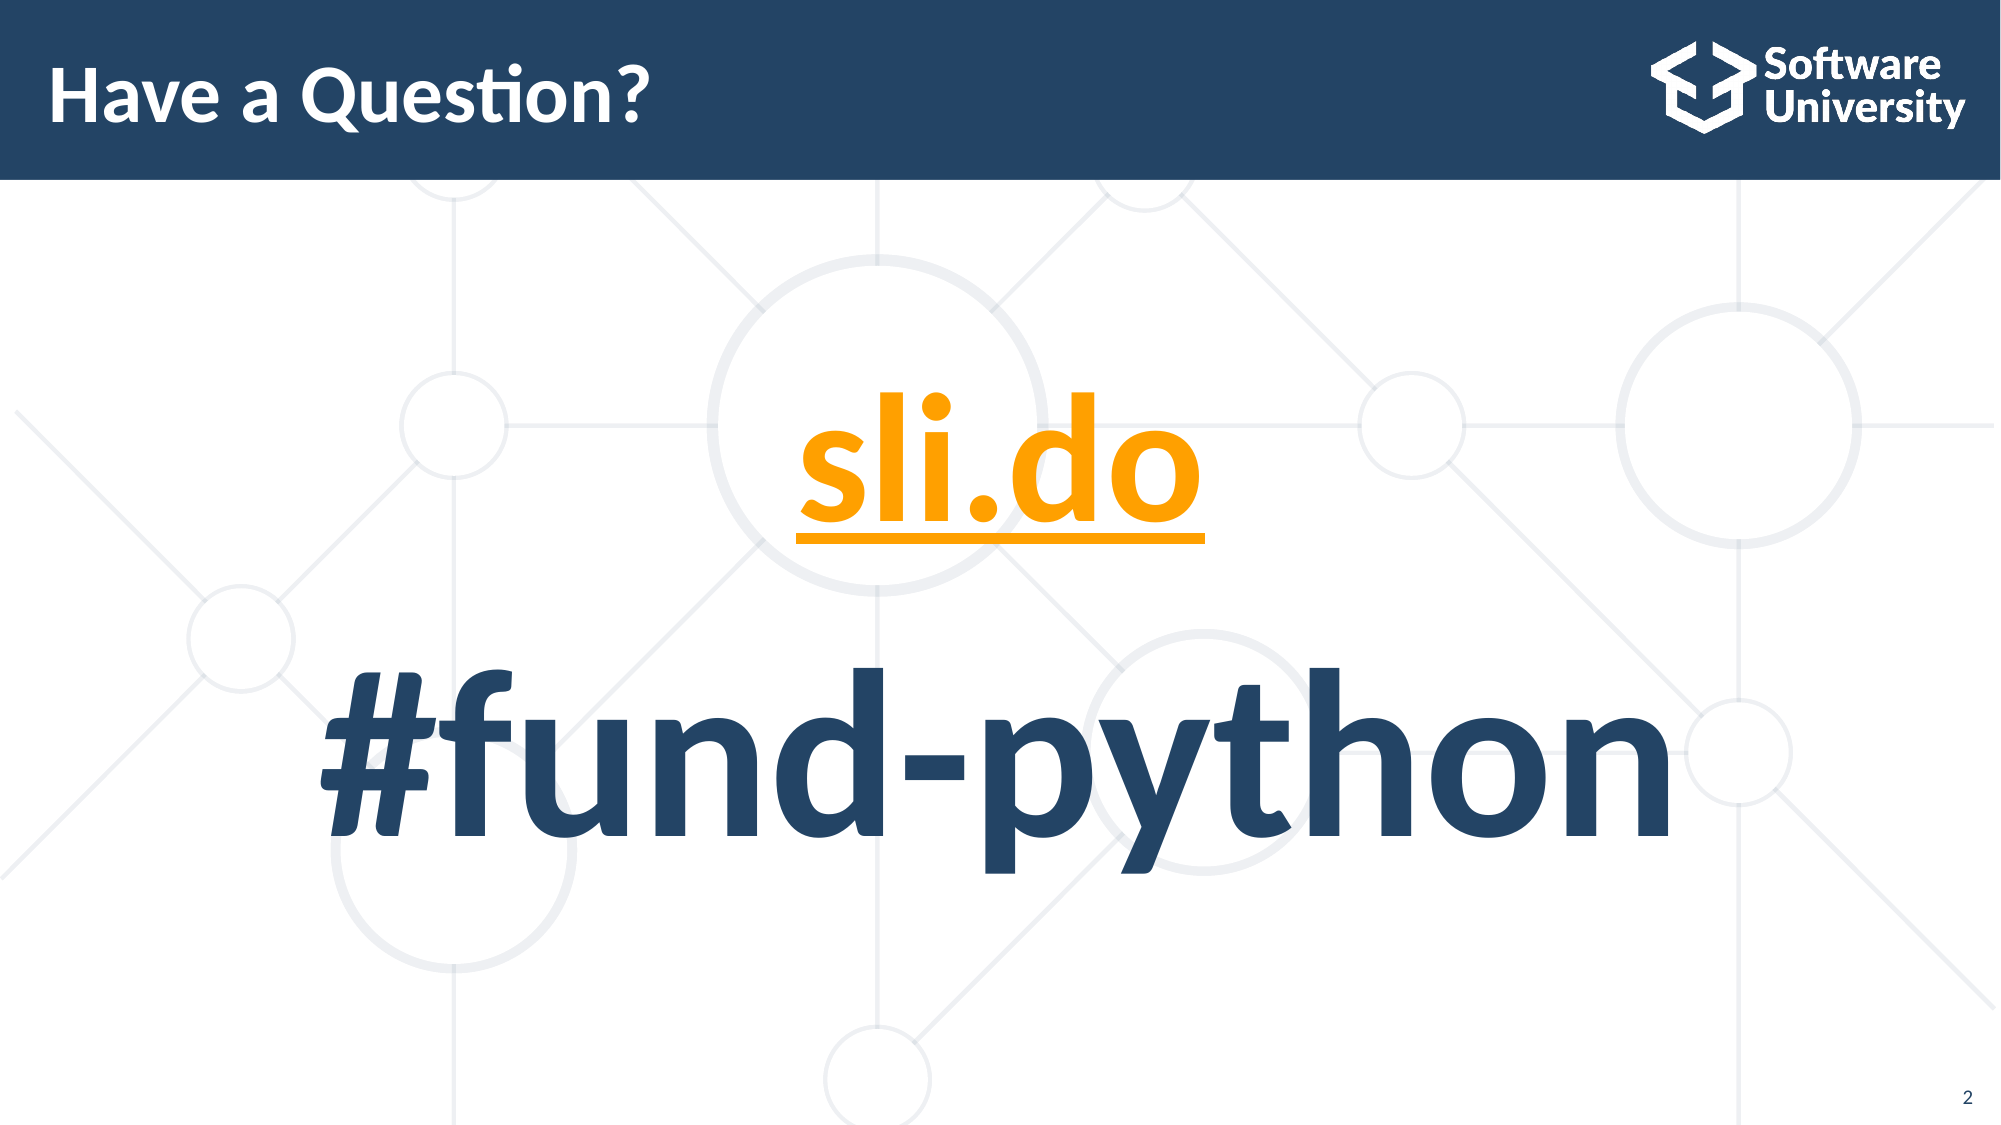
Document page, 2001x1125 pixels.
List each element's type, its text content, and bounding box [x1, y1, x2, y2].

title Have a Question? [31, 16, 1625, 162]
list sli.do #fund-python [31, 196, 1970, 1104]
picture [1651, 41, 1966, 134]
slide_number 2 [1927, 1067, 1989, 1117]
